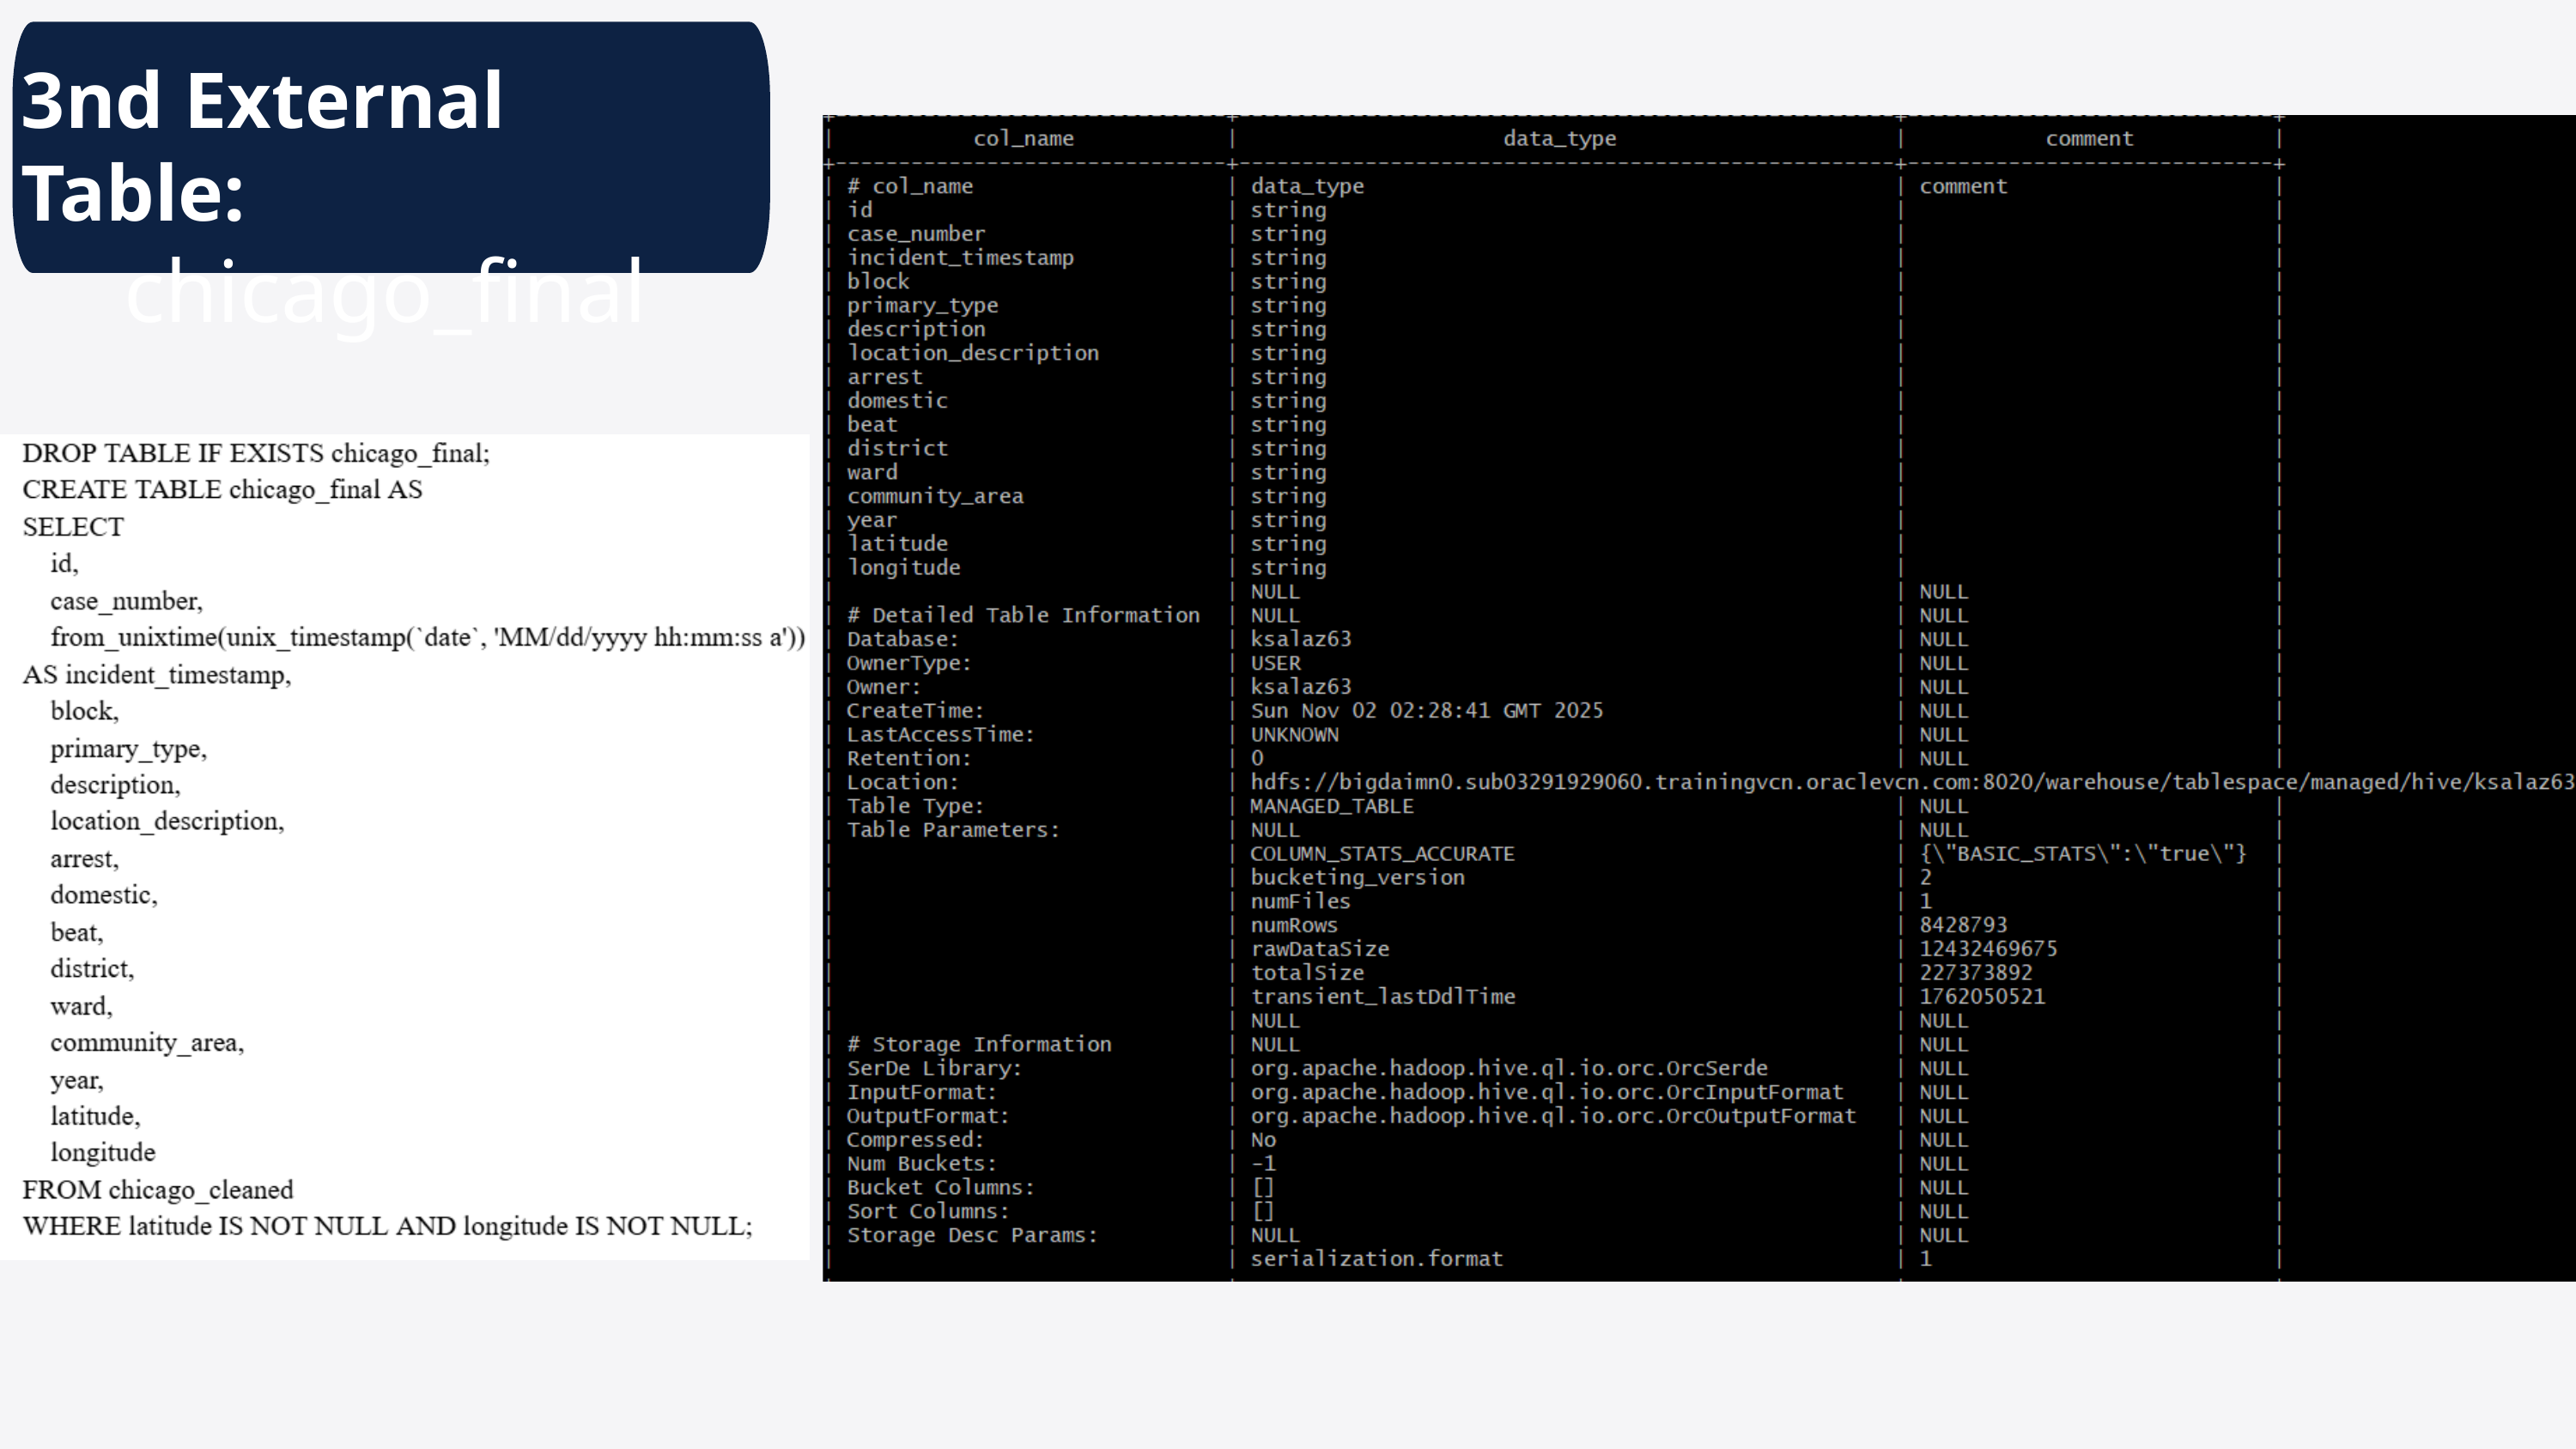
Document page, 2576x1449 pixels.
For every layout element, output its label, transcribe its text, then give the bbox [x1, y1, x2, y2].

picture [0, 434, 811, 1260]
text_box [13, 22, 770, 272]
text_box 3nd External Table: chicago_final [21, 52, 750, 340]
picture [823, 115, 2576, 1282]
